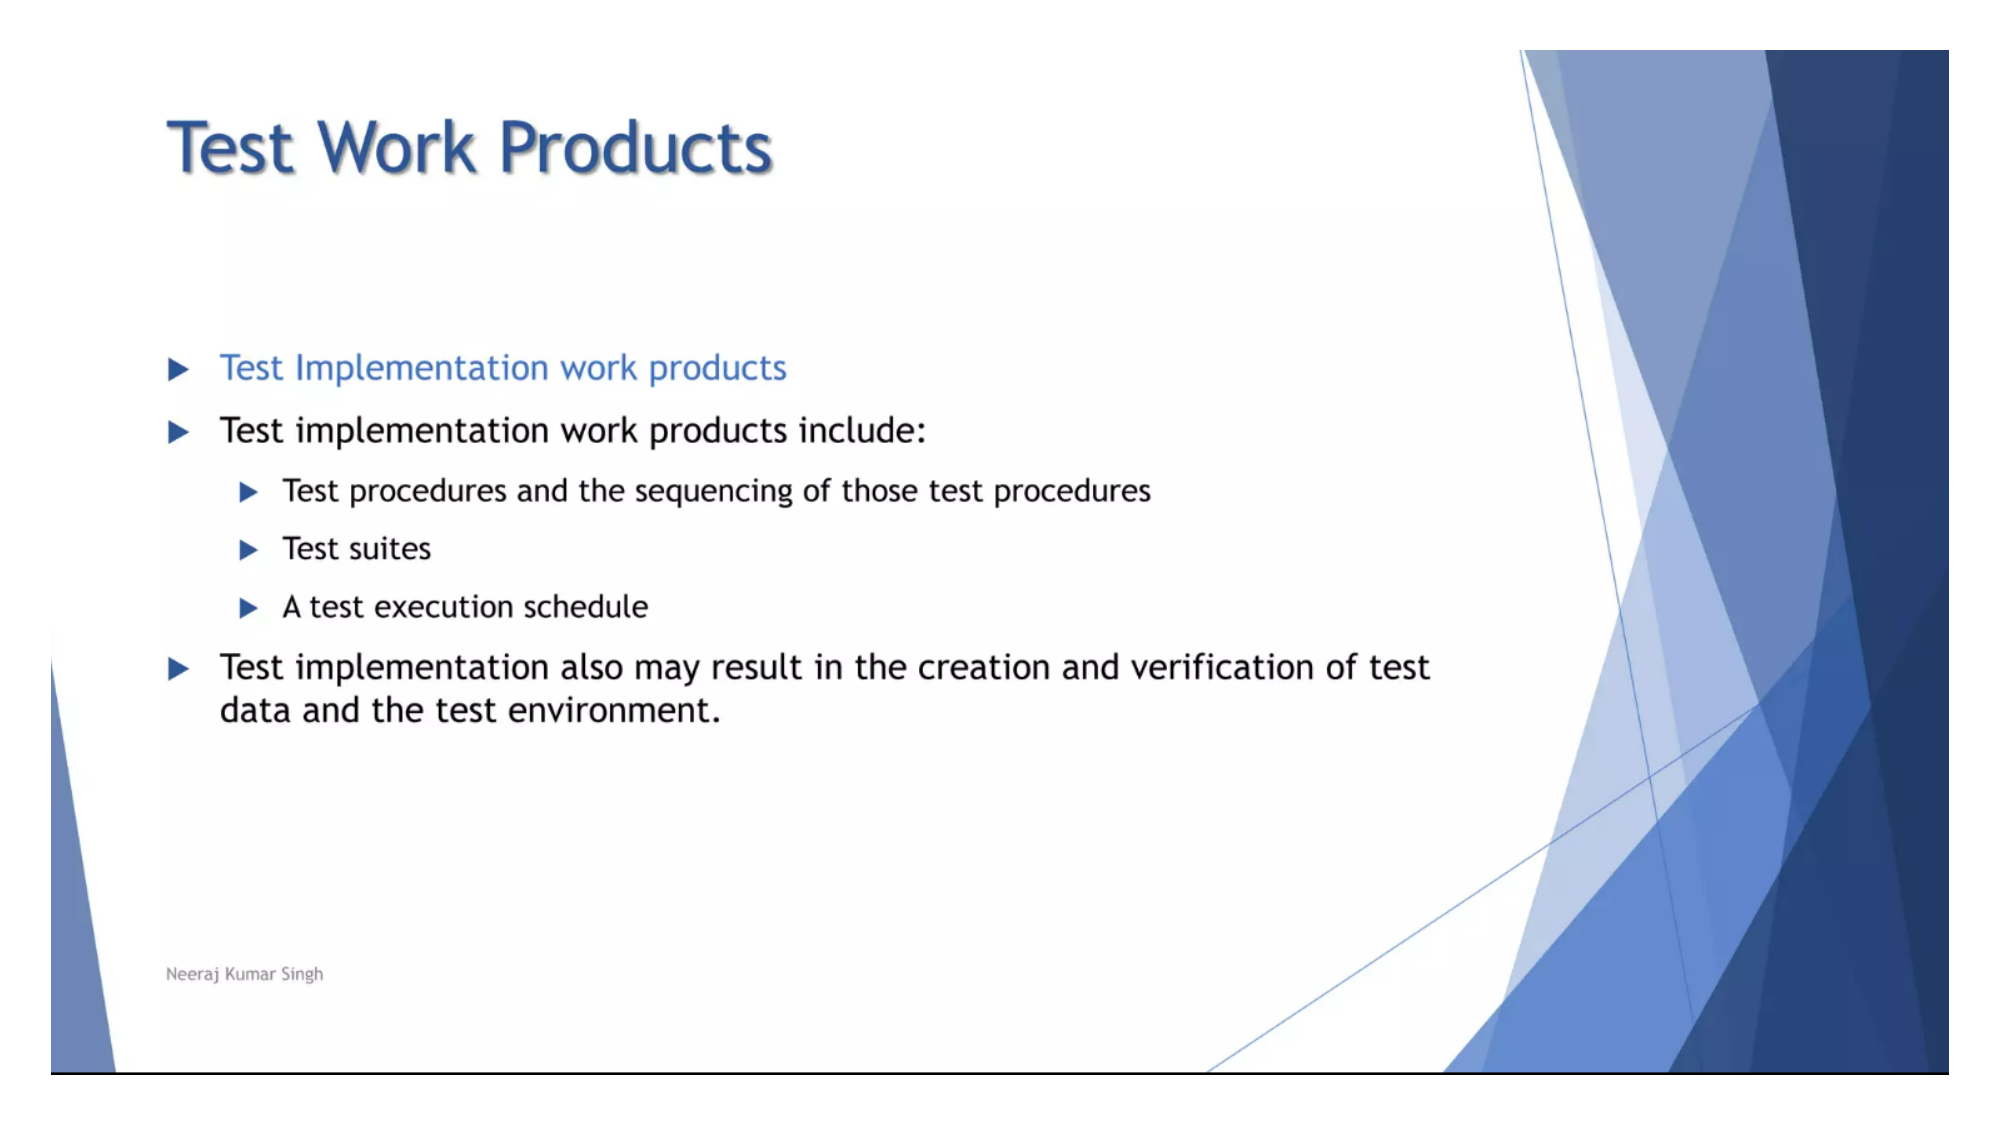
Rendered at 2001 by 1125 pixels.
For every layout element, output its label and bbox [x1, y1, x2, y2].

picture [51, 50, 1949, 1075]
